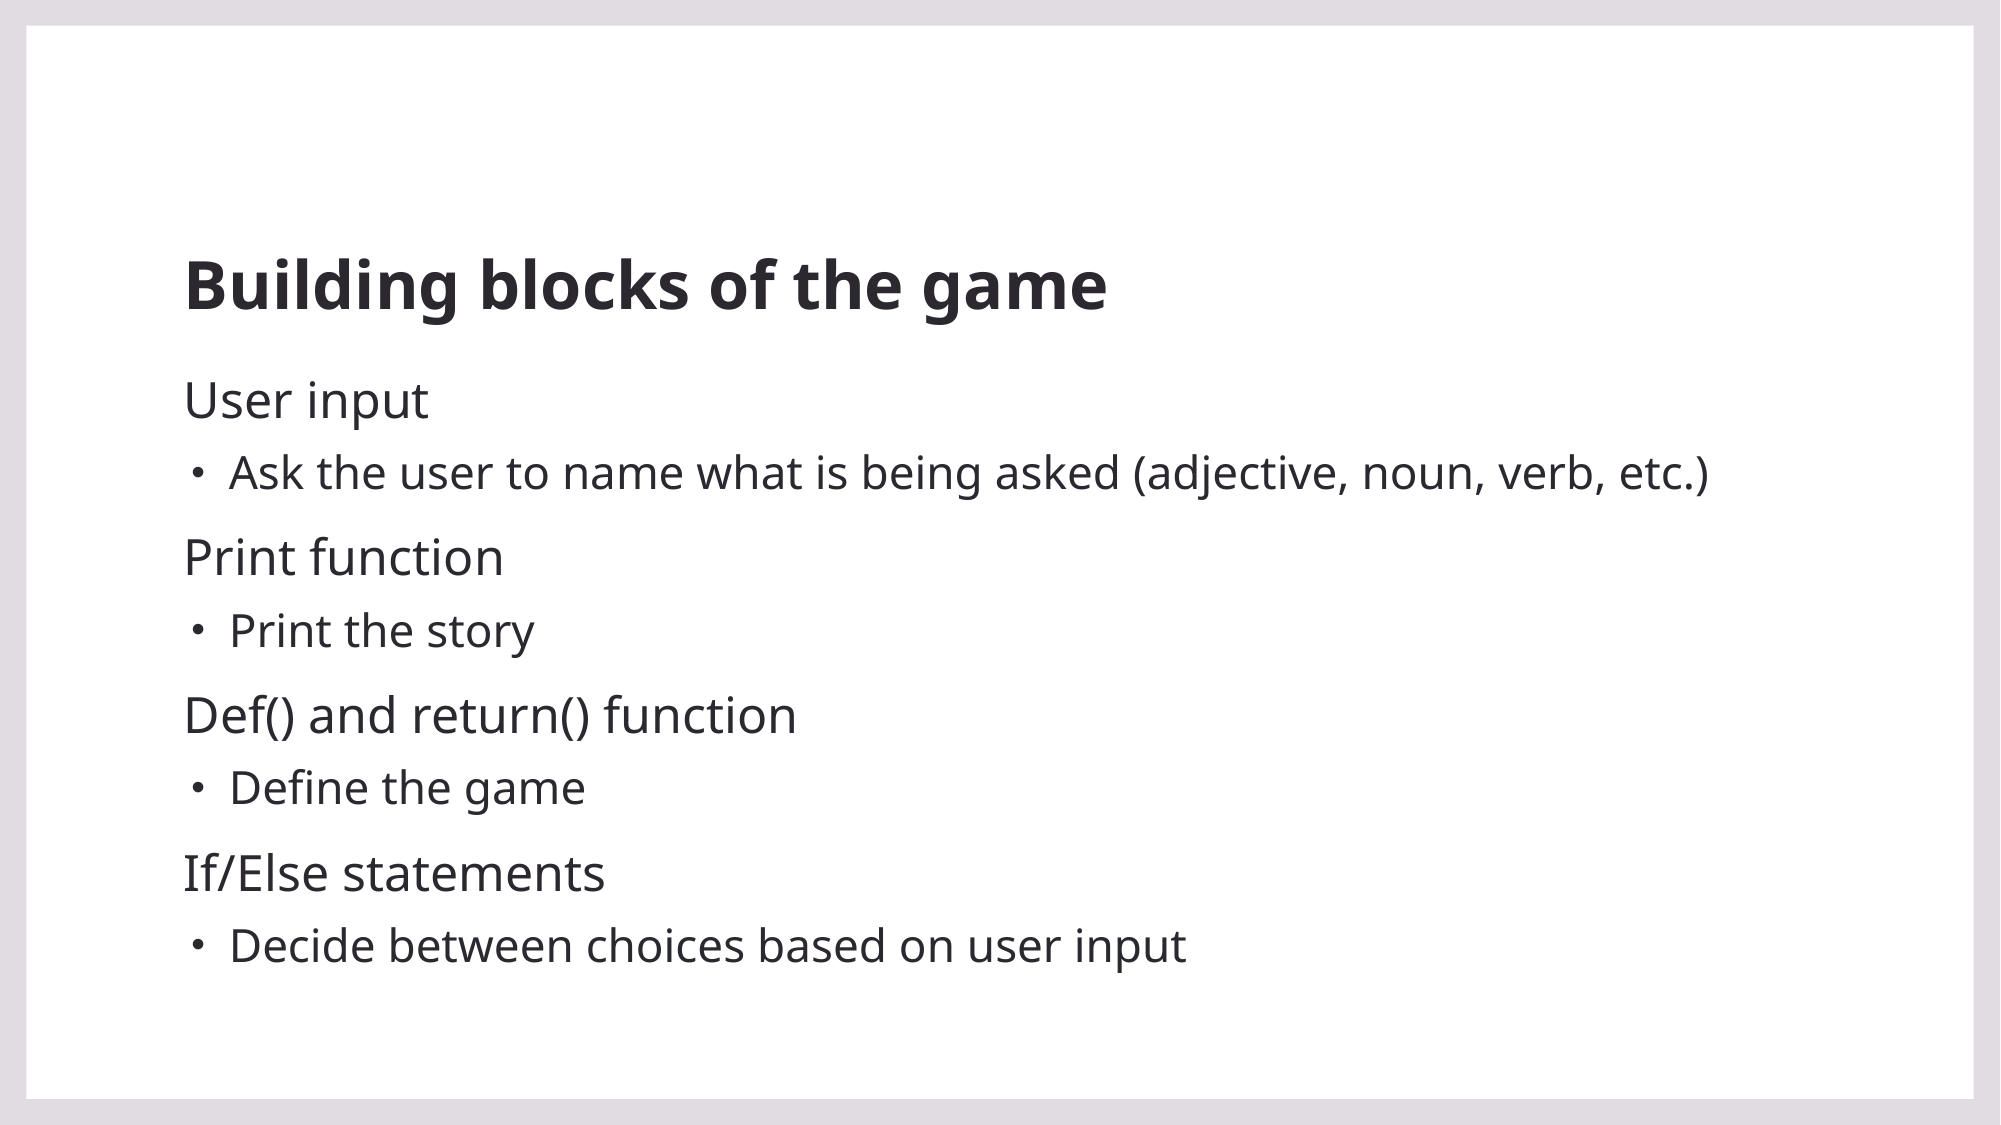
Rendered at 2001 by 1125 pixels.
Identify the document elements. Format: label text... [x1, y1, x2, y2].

list User input Ask the user to name what is being asked (adjective, noun, verb, etc.) Print function Print the story Def() and return() function Define the game If/Else statements Decide between choices based on user input [168, 354, 1832, 1006]
title Building blocks of the game [168, 118, 1832, 331]
